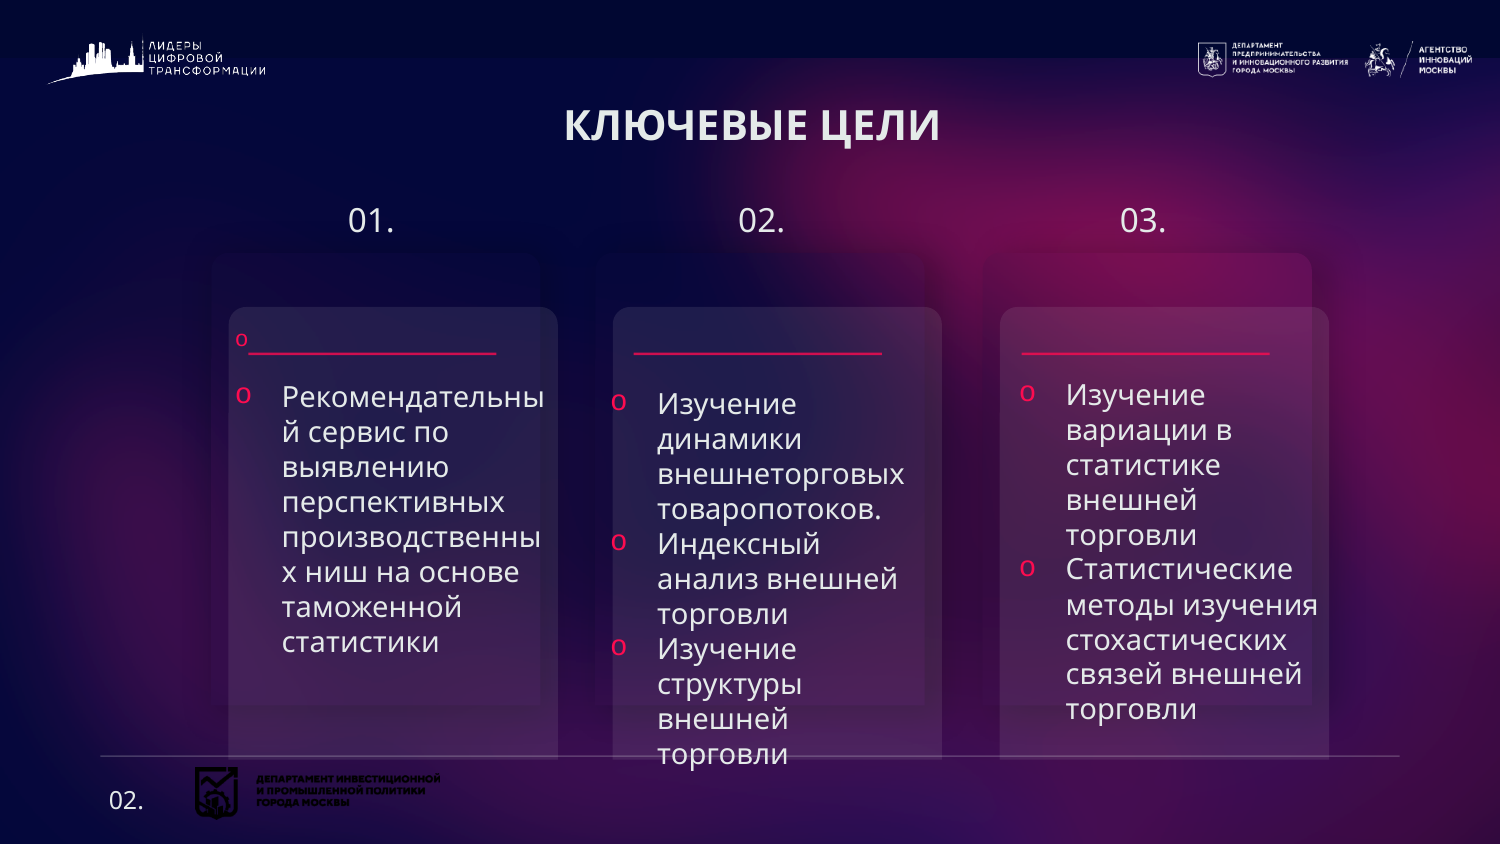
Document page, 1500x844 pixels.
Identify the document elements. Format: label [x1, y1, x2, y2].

text_box [44, 32, 266, 85]
picture [0, 41, 1500, 844]
